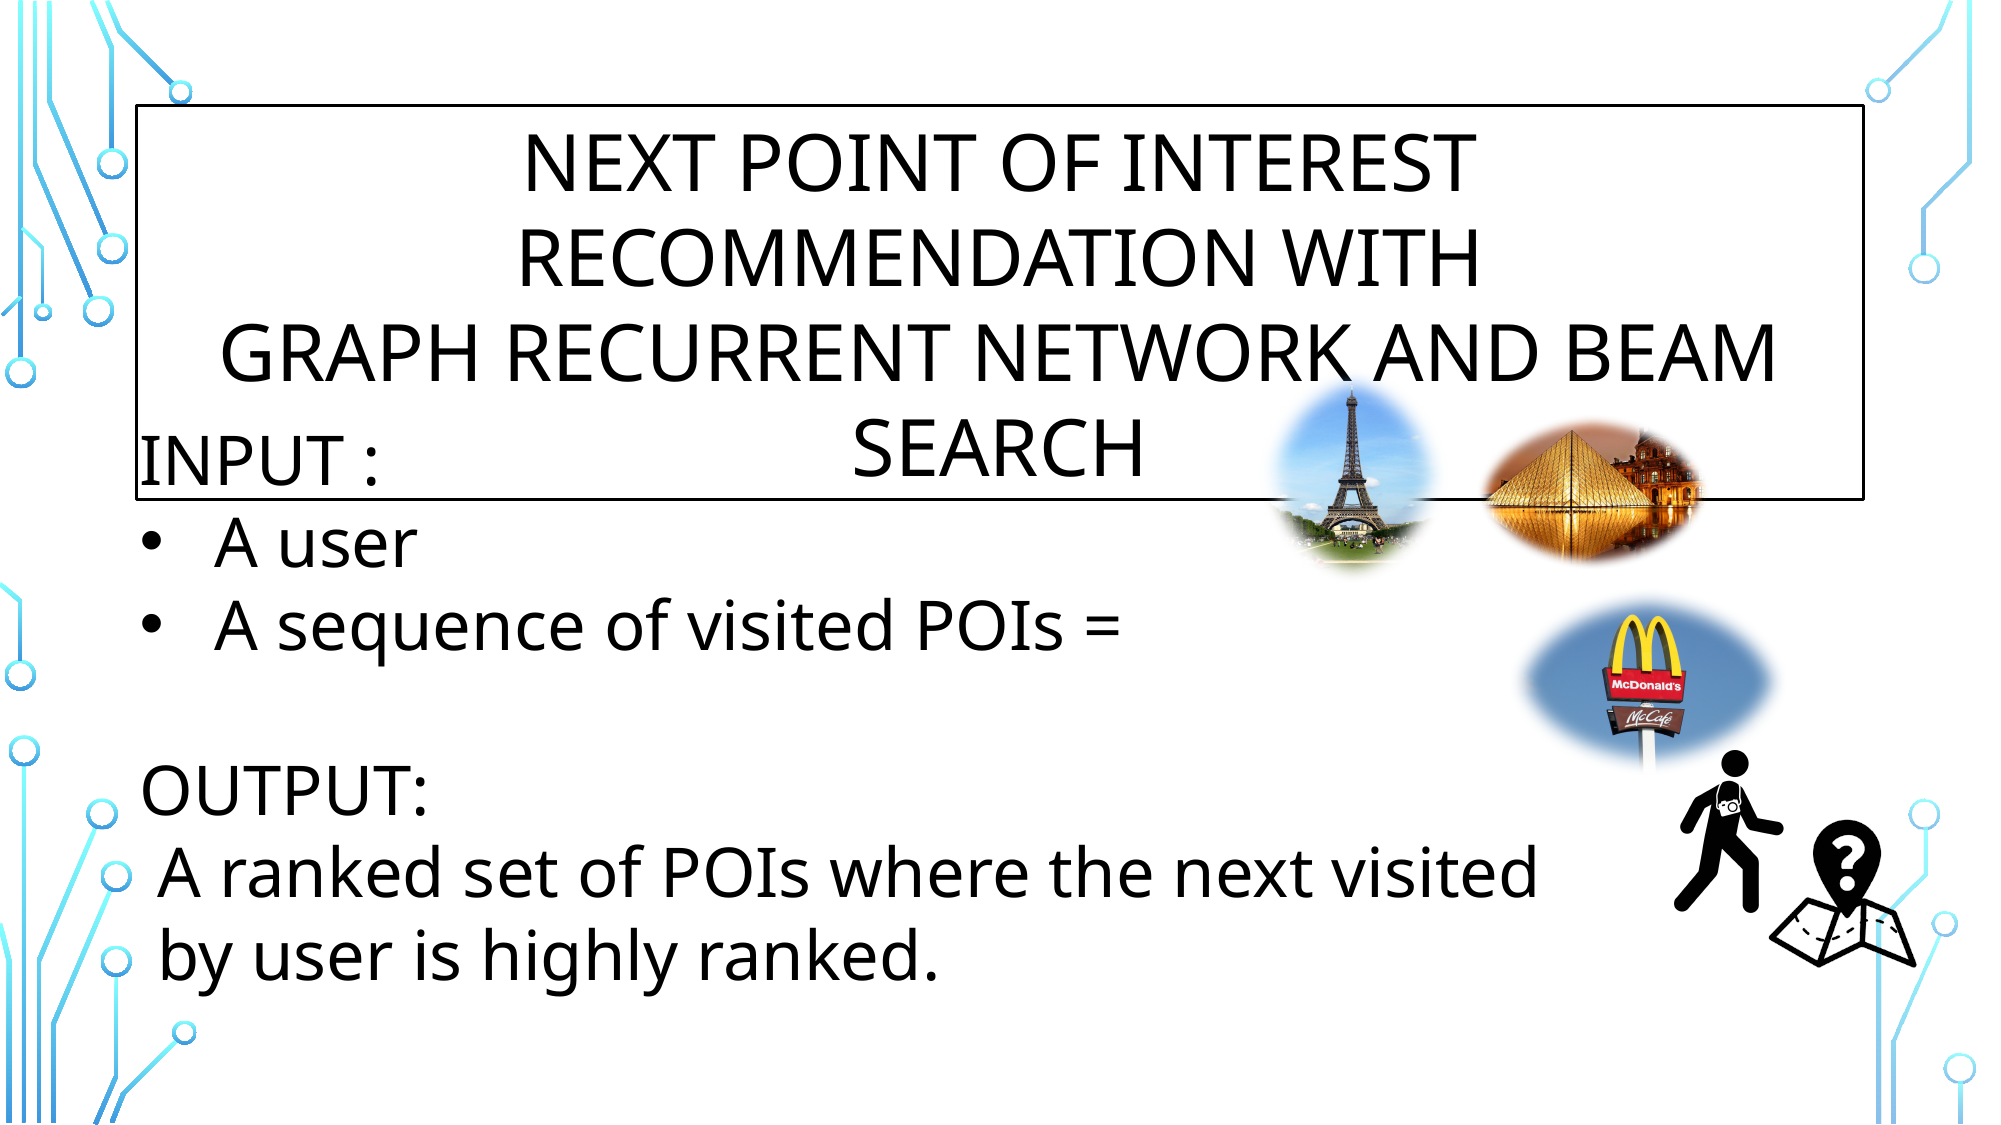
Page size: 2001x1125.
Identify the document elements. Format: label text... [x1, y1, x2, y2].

picture [1504, 585, 1928, 990]
picture [1475, 413, 1712, 571]
text_box NEXT POINT OF INTEREST RECOMMENDATION WITH GRAPH RECURRENT NETWORK AND BEAM SEARCH [136, 105, 1864, 500]
picture [1257, 364, 1450, 587]
